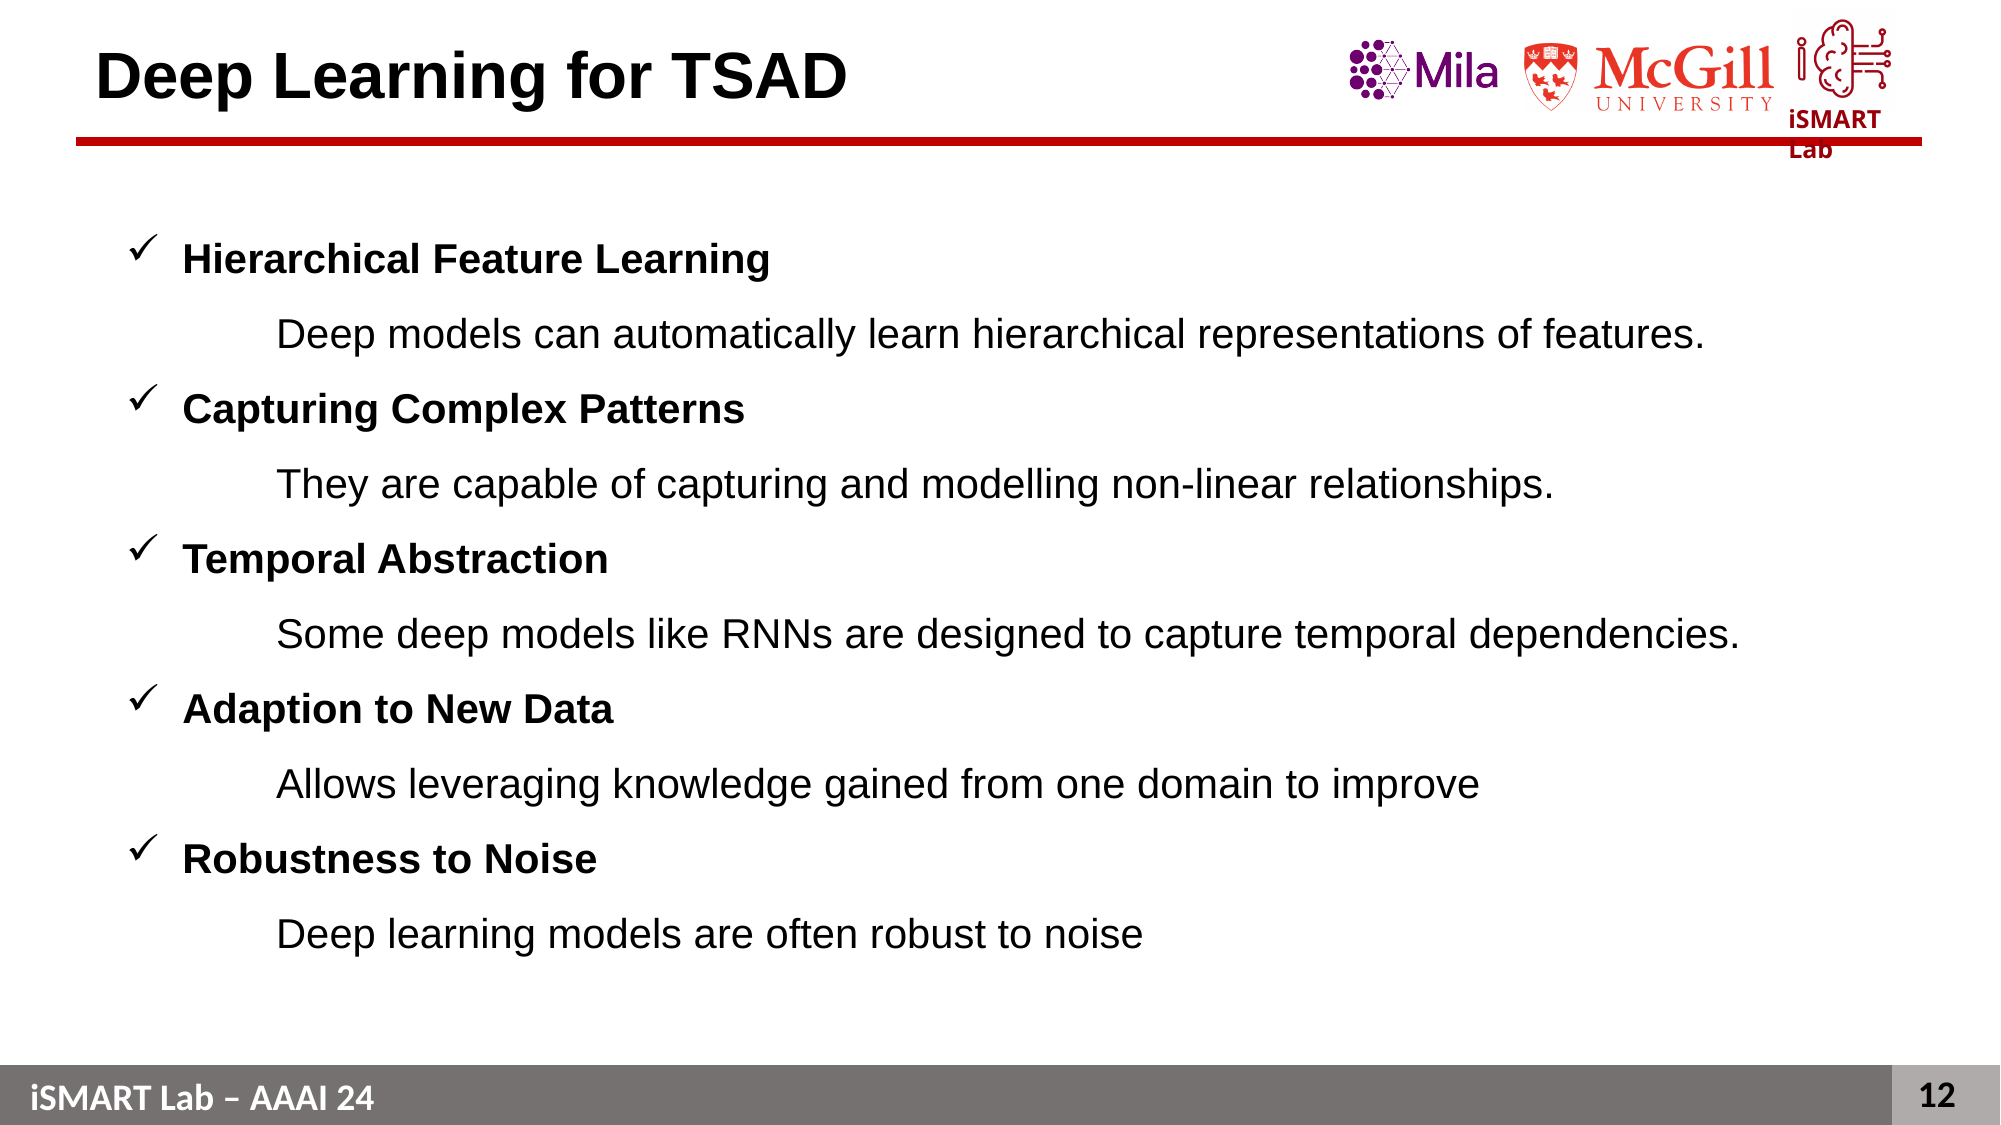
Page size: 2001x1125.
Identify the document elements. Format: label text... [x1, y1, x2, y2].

title Deep Learning for TSAD [80, 34, 1335, 121]
text_box Hierarchical Feature Learning Deep models can automatically learn hierarchical representations of features. Capturing Complex Patterns They are capable of capturing and modelling non-linear relationships. Temporal Abstraction Some deep models like RNNs are designed to capture temporal dependencies. Adaption to New Data Allows leveraging knowledge gained from one domain to improve Robustness to Noise Deep learning models are often robust to noise [111, 199, 1909, 964]
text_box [1335, 6, 1946, 135]
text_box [0, 1062, 2000, 1125]
